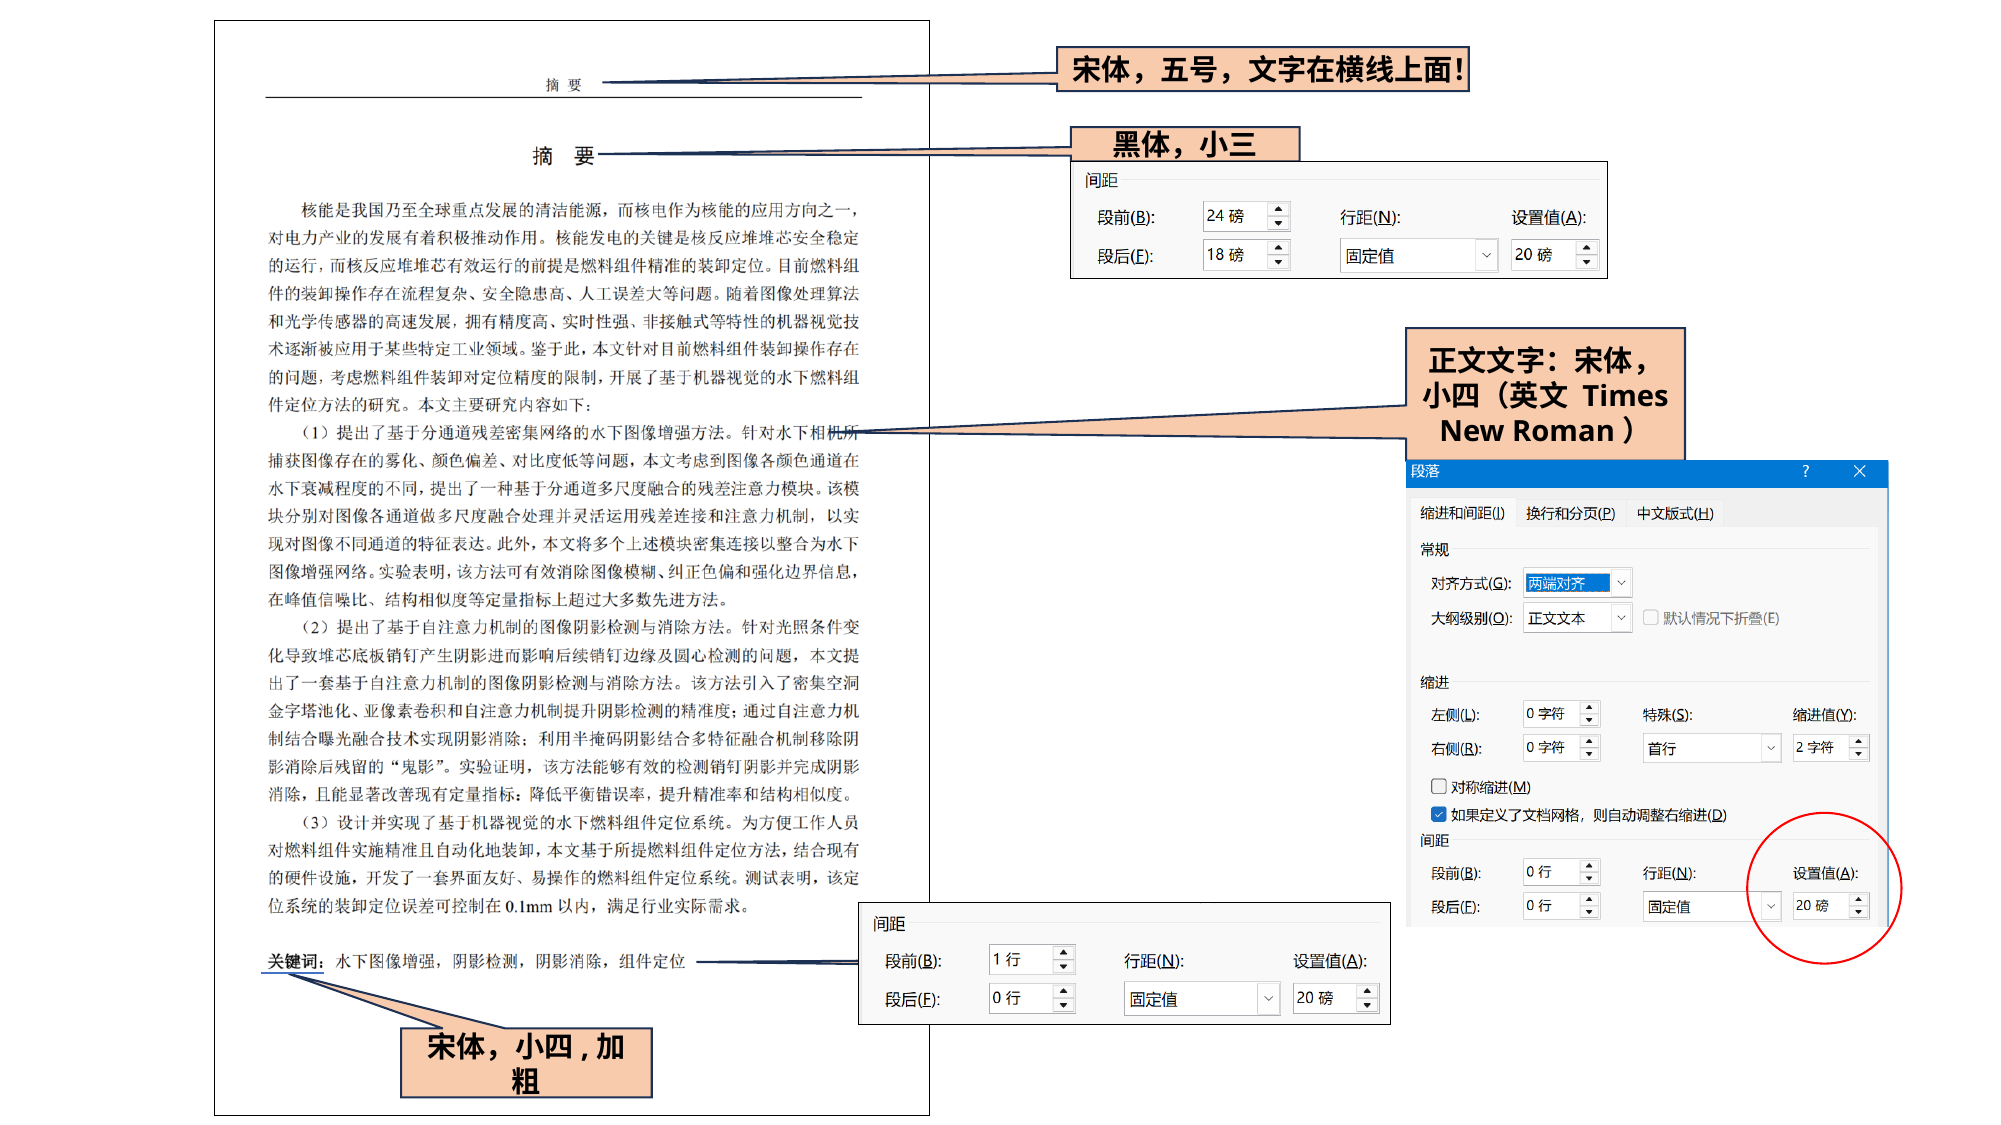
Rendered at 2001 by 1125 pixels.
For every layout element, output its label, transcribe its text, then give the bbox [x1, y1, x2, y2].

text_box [1406, 460, 1902, 964]
text_box 黑体，小三 [930, 126, 1301, 163]
text_box 宋体，五号，文字在横线上面！ [930, 46, 1470, 93]
picture [1070, 161, 1608, 279]
text_box 正文文字：宋体，小四（英文 Times New Roman） [930, 327, 1687, 462]
picture [214, 20, 1391, 1116]
